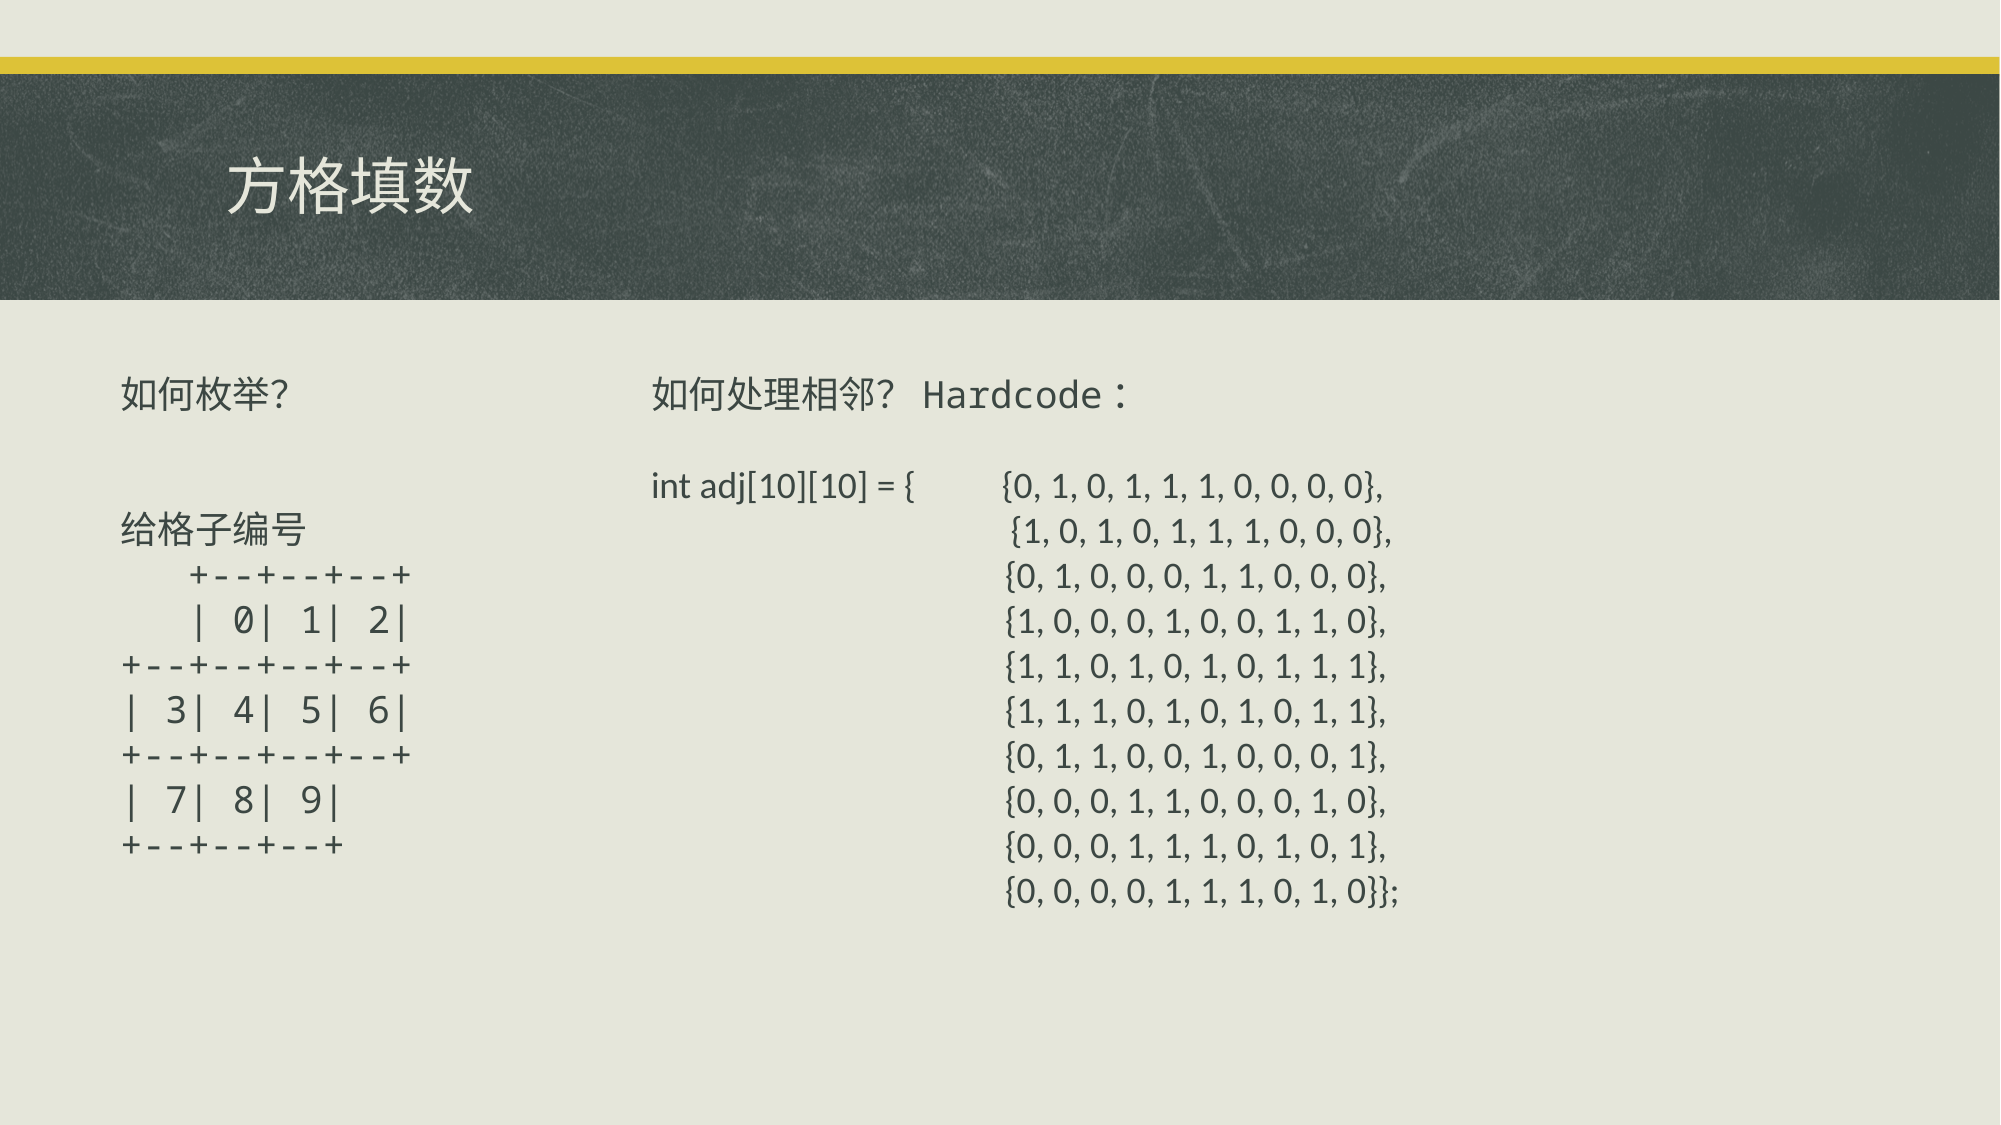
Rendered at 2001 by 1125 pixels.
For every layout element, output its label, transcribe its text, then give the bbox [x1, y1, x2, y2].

text_box 如何处理相邻？Hardcode： int adj[10][10] = { {0, 1, 0, 1, 1, 1, 0, 0, 0, 0}, {1, 0, 1, 0, 1, 1, 1, 0, 0, 0}, {0, 1, 0, 0, 0, 1, 1, 0, 0, 0}, {1, 0, 0, 0, 1, 0, 0, 1, 1, 0}, {1, 1, 0, 1, 0, 1, 0, 1, 1, 1}, {1, 1, 1, 0, 1, 0, 1, 0, 1, 1}, {0, 1, 1, 0, 0, 1, 0, 0, 0, 1}, {0, 0, 0, 1, 1, 0, 0, 0, 1, 0}, {0, 0, 0, 1, 1, 1, 0, 1, 0, 1}, {0, 0, 0, 0, 1, 1, 1, 0, 1, 0}}; [636, 363, 1654, 918]
text_box 如何枚举？ 给格子编号 +--+--+--+ | 0| 1| 2| +--+--+--+--+ | 3| 4| 5| 6| +--+--+--+--+ | 7| 8| 9| +--+--+--+ [105, 363, 636, 918]
title 方格填数 [210, 76, 1790, 300]
picture [0, 74, 2000, 300]
